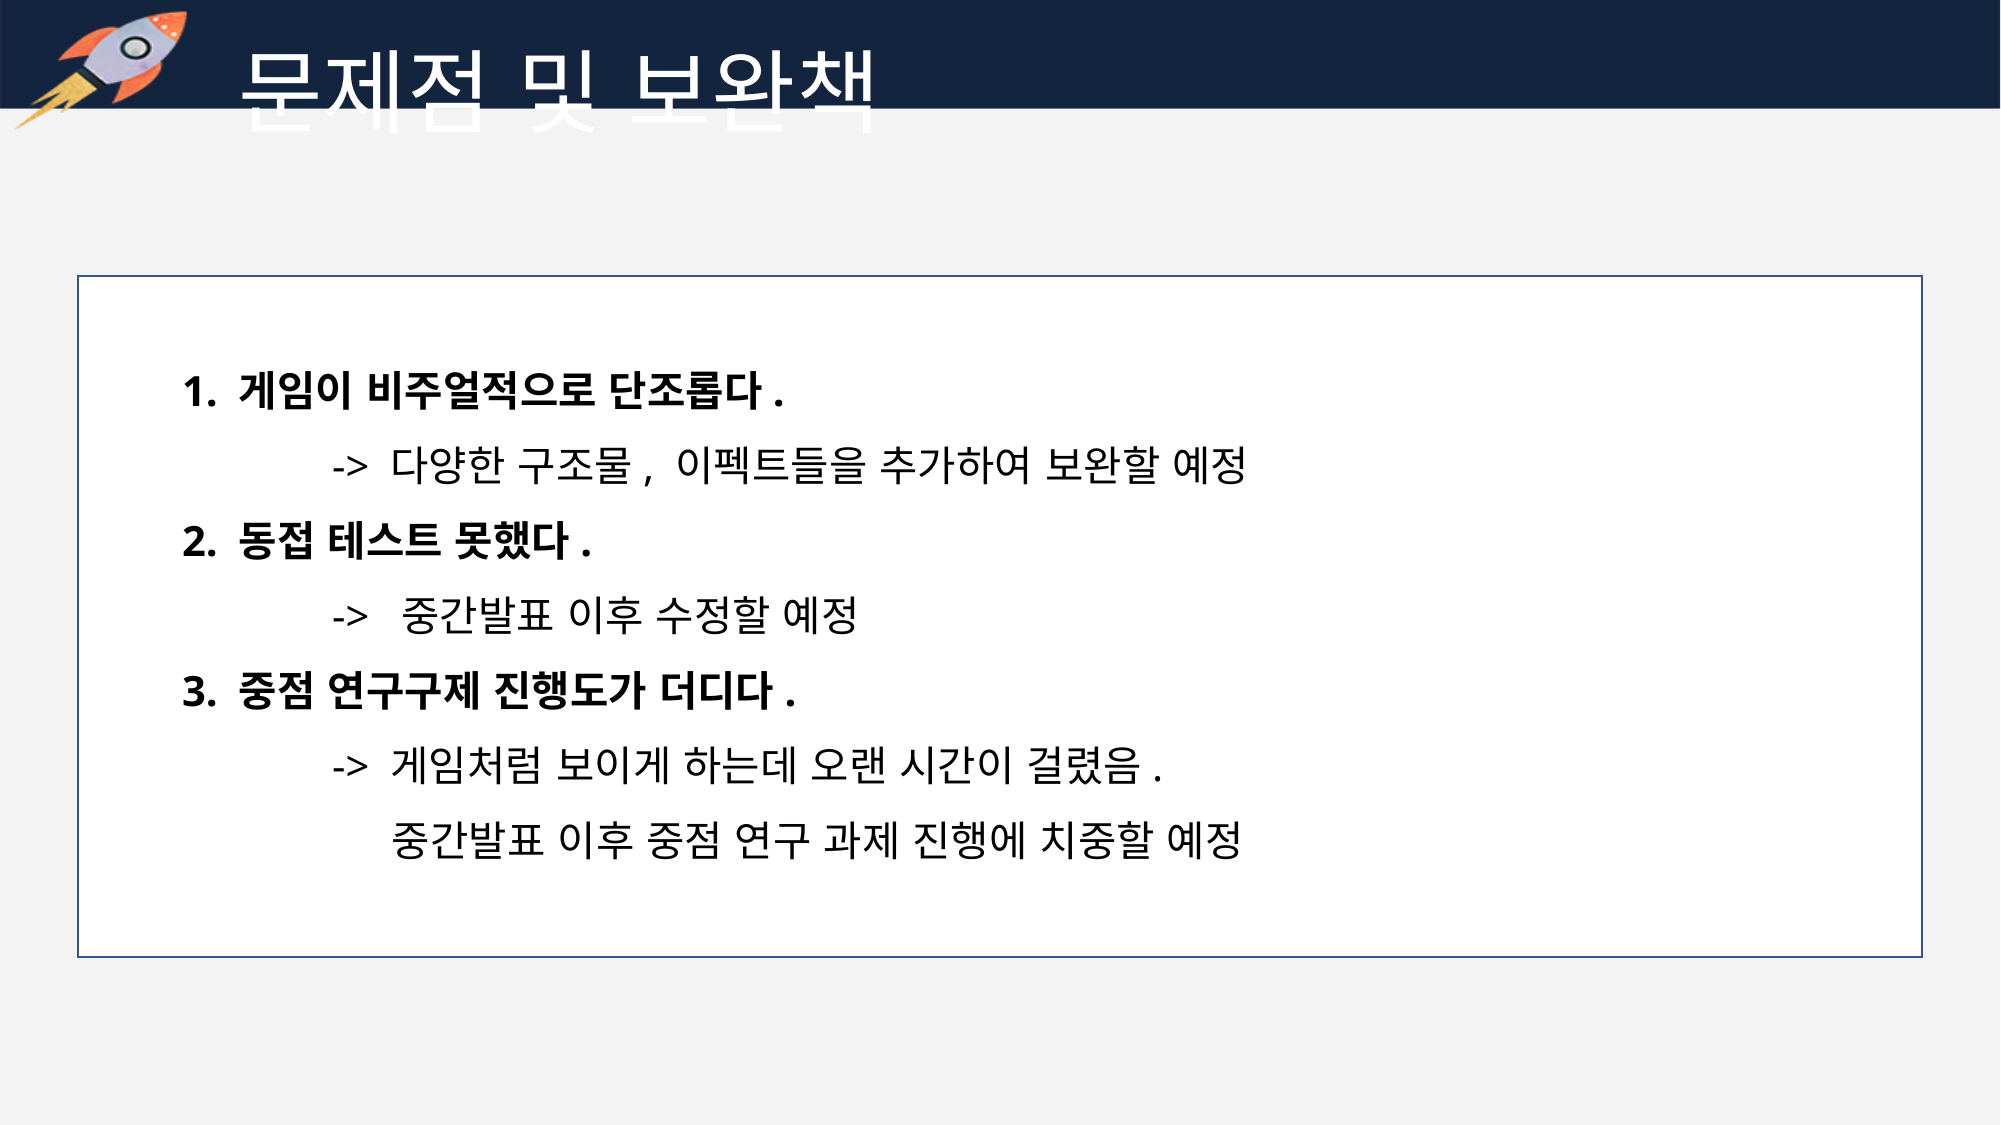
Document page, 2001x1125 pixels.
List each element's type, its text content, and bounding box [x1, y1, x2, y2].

picture [0, 0, 2001, 1125]
text_box [77, 275, 1923, 958]
text_box 1. 게임이 비주얼적으로 단조롭다. -> 다양한 구조물, 이펙트들을 추가하여 보완할 예정 2. 동접 테스트 못했다. -> 중간발표 이후 수정할 예정 3. 중점 연구구제 진행도가 더디다. -> 게임처럼 보이게 하는데 오랜 시간이 걸렸음. 중간발표 이후 중점 연구 과제 진행에 치중할 예정 [167, 331, 1833, 872]
text_box 문제점 및 보완책 [223, 21, 1119, 174]
